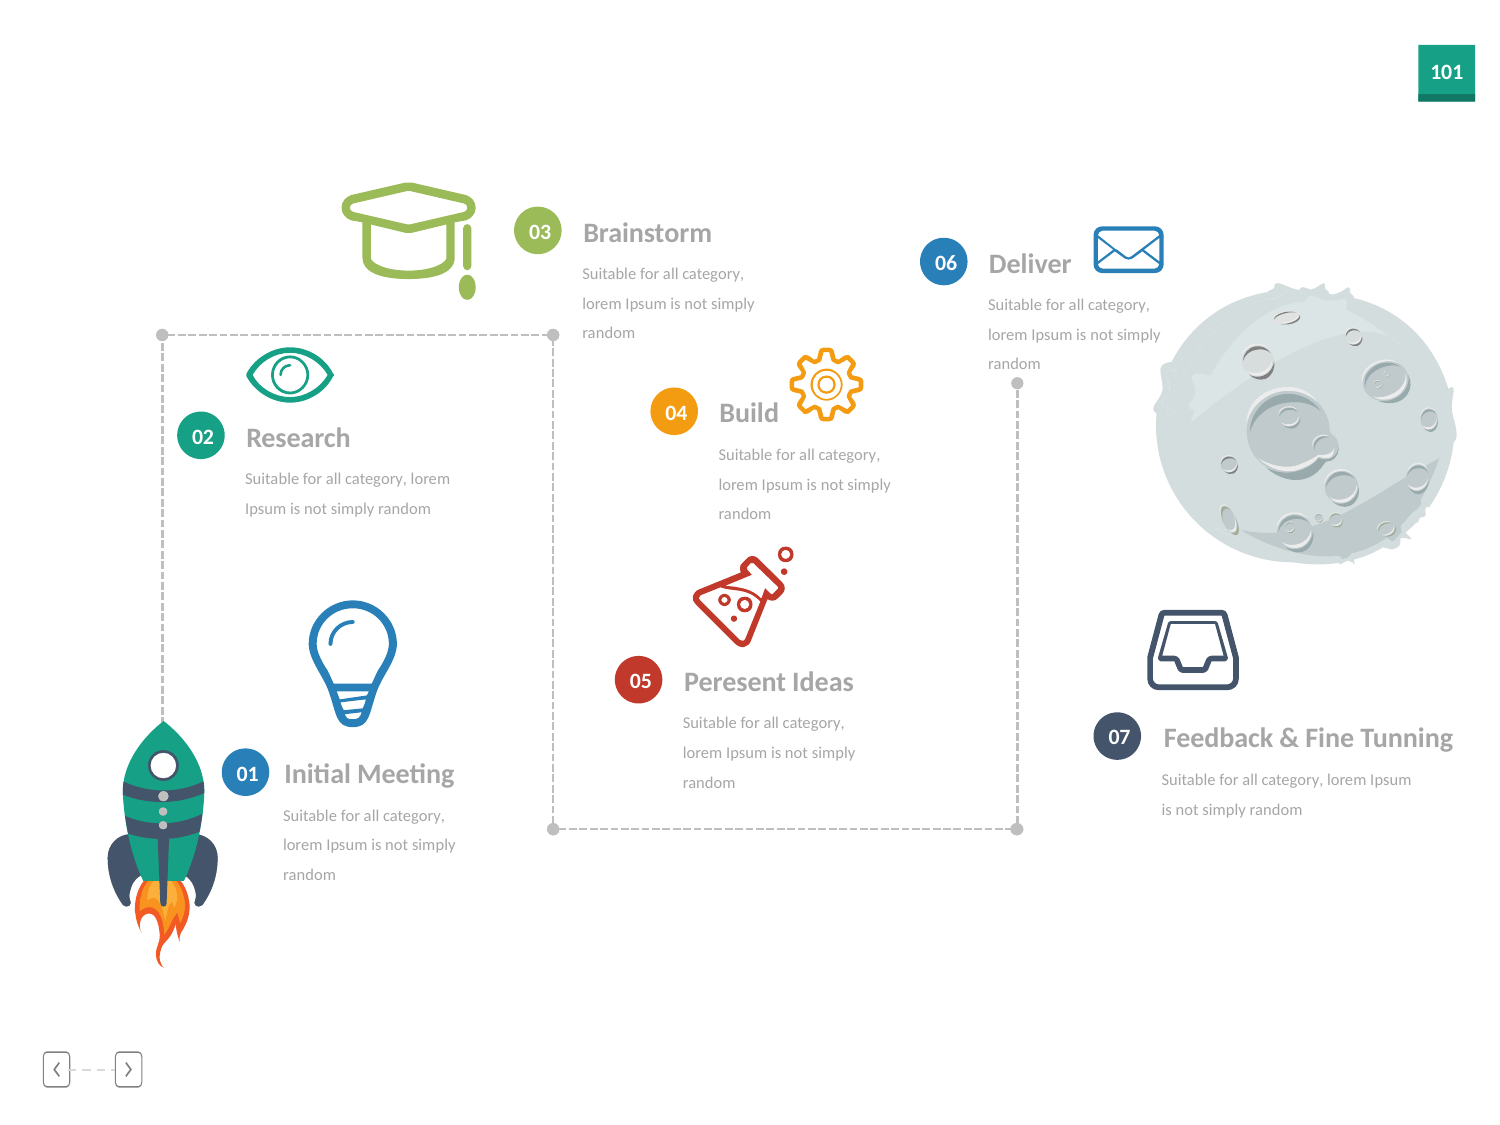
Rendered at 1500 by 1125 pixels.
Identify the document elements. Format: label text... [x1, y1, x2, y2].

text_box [1172, 287, 1458, 565]
text_box Suitable for all category, lorem Ipsum is not simply random [668, 695, 897, 799]
text_box Deliver [974, 237, 1087, 287]
text_box 07 [1093, 715, 1146, 757]
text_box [246, 347, 334, 403]
text_box [931, 283, 957, 287]
text_box Suitable for all category, lorem Ipsum is not simply random [230, 450, 486, 525]
text_box 01 [221, 751, 269, 793]
text_box 03 [514, 210, 567, 252]
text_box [789, 347, 864, 422]
text_box Brainstorm [568, 206, 728, 256]
text_box [232, 747, 259, 751]
text_box [1104, 711, 1131, 715]
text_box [308, 600, 397, 728]
text_box Suitable for all category, lorem Ipsum is not simply random [1146, 751, 1440, 826]
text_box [692, 546, 794, 648]
text_box Peresent Ideas [669, 655, 869, 705]
text_box [523, 205, 552, 210]
text_box 06 [920, 241, 972, 283]
text_box 04 [650, 391, 703, 432]
text_box [625, 701, 652, 705]
text_box 02 [177, 415, 230, 457]
text_box [232, 793, 259, 797]
text_box [929, 236, 958, 241]
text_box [1146, 283, 1434, 563]
text_box [186, 410, 216, 415]
text_box Initial Meeting [269, 748, 470, 797]
text_box Suitable for all category, lorem Ipsum is not simply random [703, 426, 932, 531]
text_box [107, 721, 218, 968]
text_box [341, 182, 476, 300]
text_box Research [231, 411, 366, 460]
text_box [1093, 226, 1164, 274]
text_box [660, 432, 688, 437]
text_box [1147, 609, 1239, 691]
text_box [188, 457, 213, 461]
text_box Build [704, 387, 794, 436]
text_box [525, 252, 551, 256]
text_box 05 [615, 659, 667, 701]
text_box [659, 386, 689, 391]
text_box Suitable for all category, lorem Ipsum is not simply random [268, 787, 502, 892]
text_box Feedback & Fine Tunning [1149, 712, 1469, 761]
text_box [624, 654, 653, 659]
text_box Suitable for all category, lorem Ipsum is not simply random [973, 277, 1202, 381]
text_box [1104, 757, 1131, 761]
text_box Suitable for all category, lorem Ipsum is not simply random [567, 246, 796, 350]
